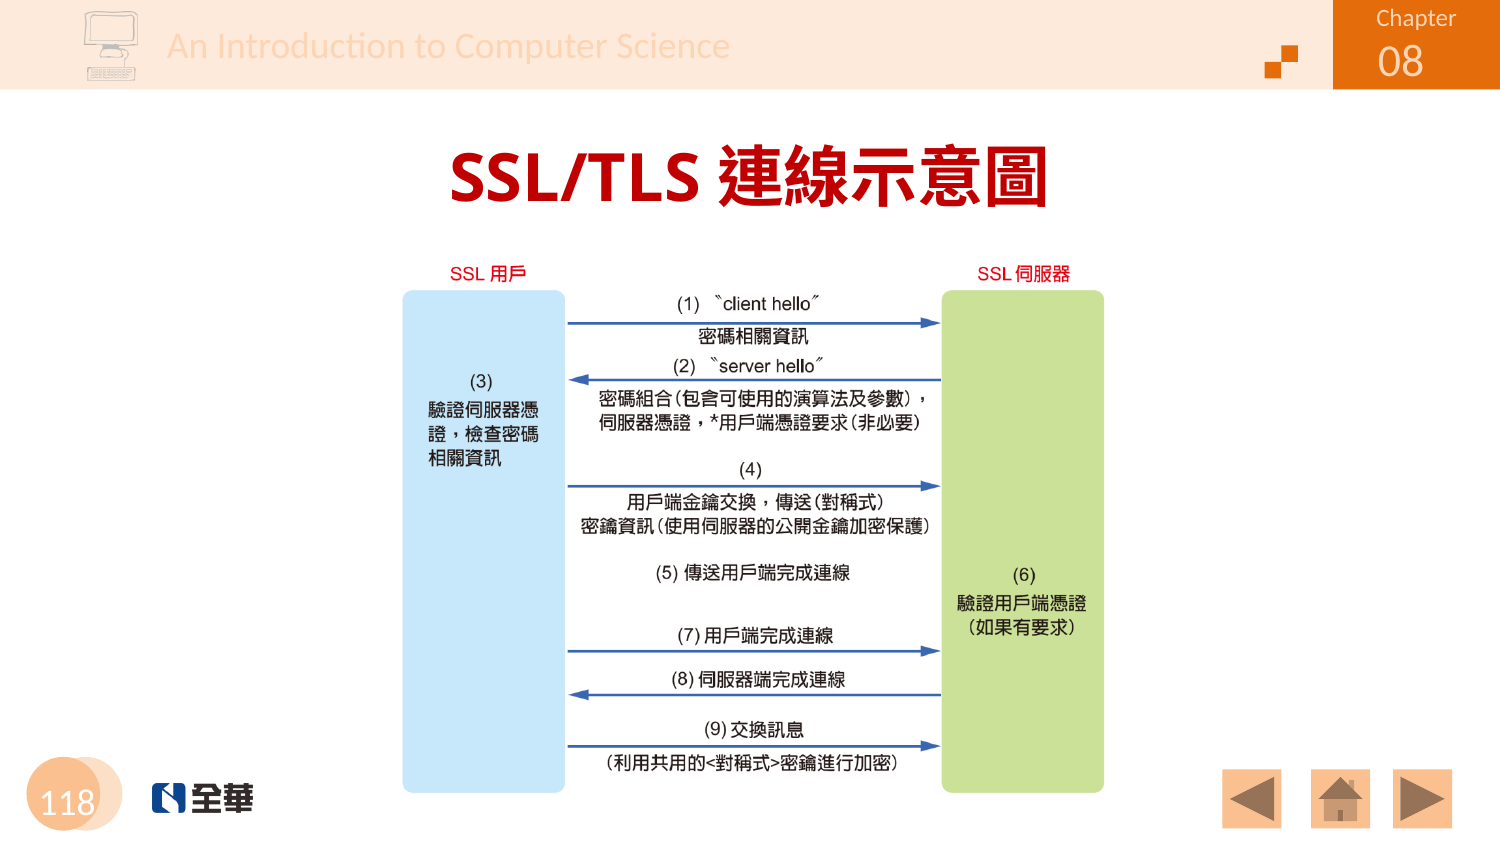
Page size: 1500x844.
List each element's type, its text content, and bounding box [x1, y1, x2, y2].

picture [152, 783, 253, 813]
title SSL/TLS連線示意圖 [75, 104, 1425, 245]
picture [84, 11, 138, 81]
picture [395, 245, 1121, 802]
